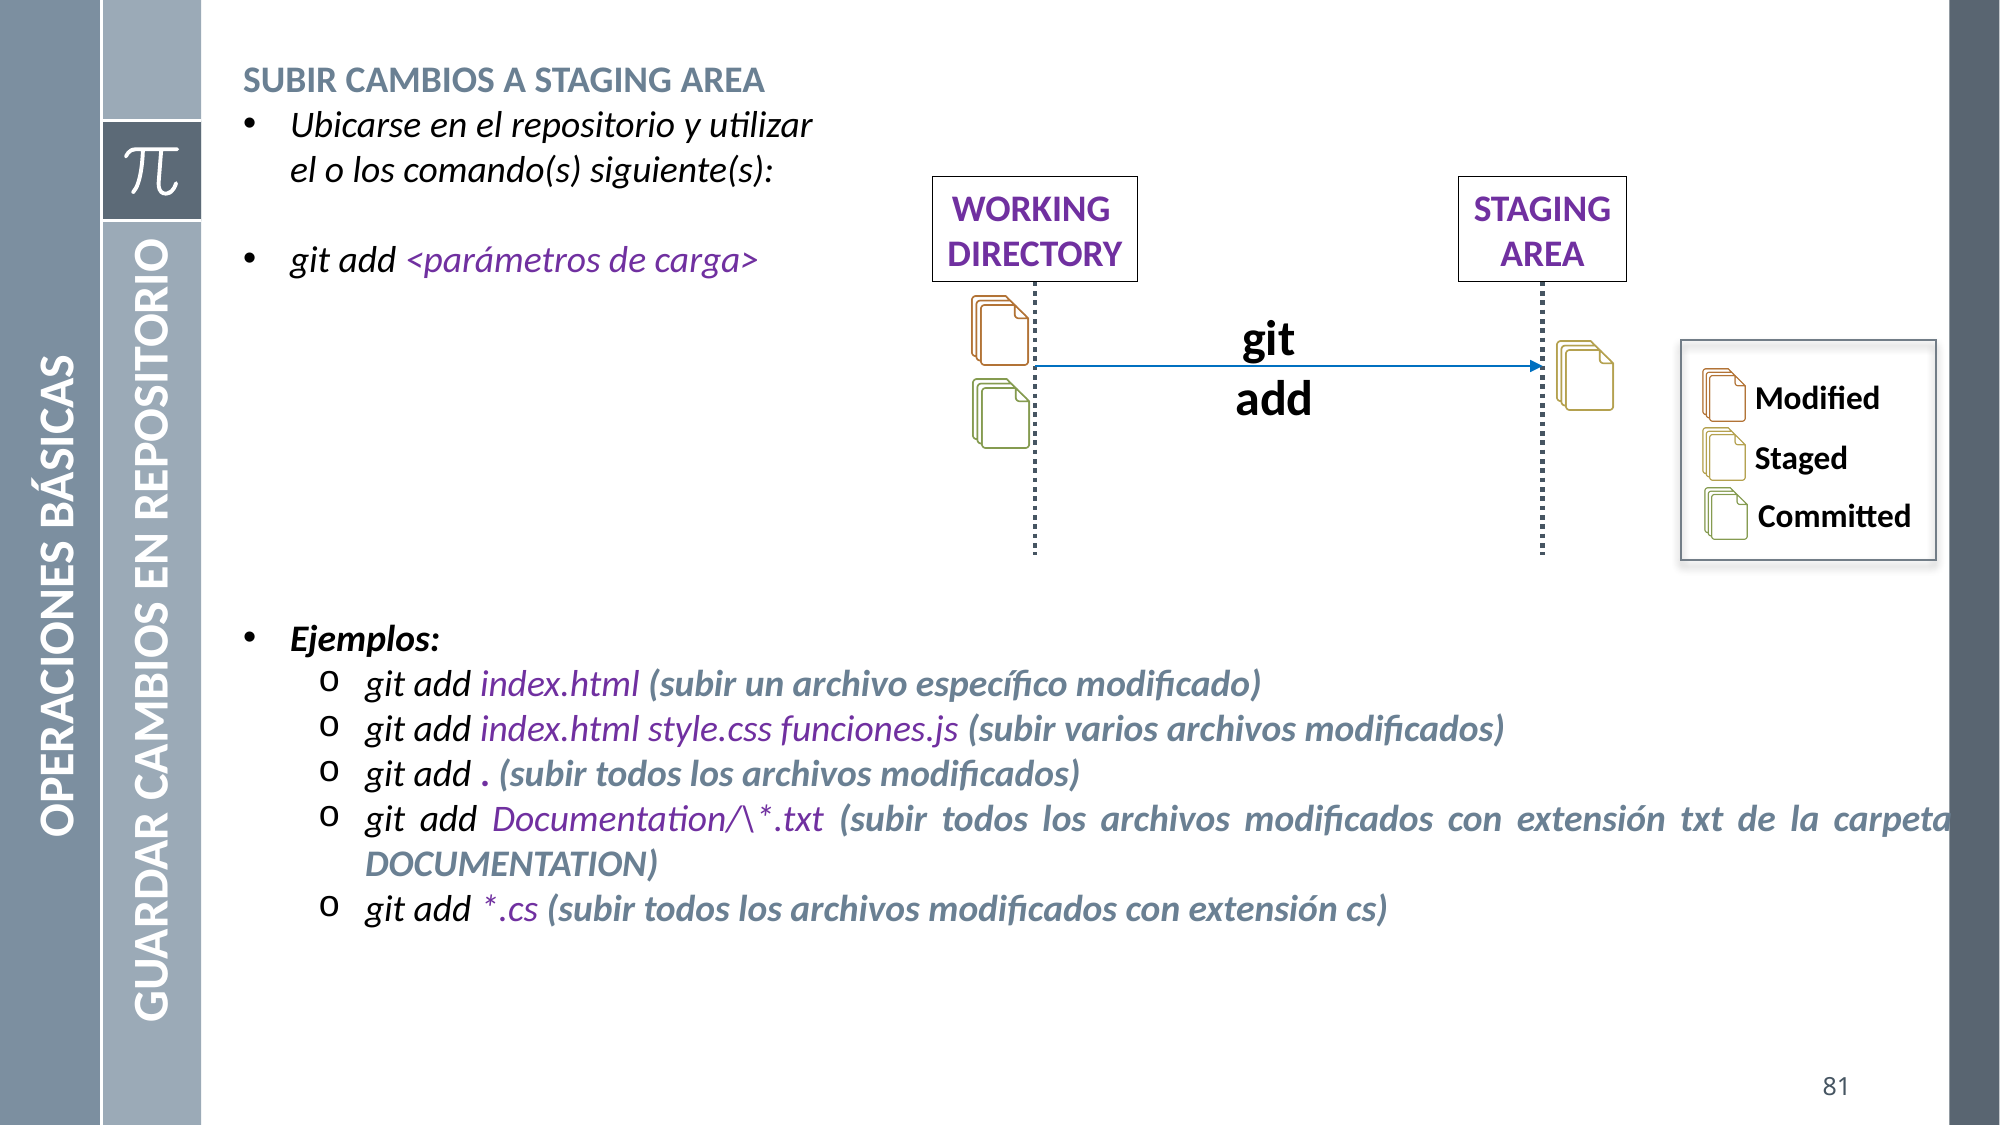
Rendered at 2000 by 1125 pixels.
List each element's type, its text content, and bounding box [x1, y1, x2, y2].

text_box [1680, 339, 1937, 561]
text_box git add [1178, 367, 1371, 433]
picture [965, 378, 1037, 449]
text_box OPERACIONES BÁSICAS [16, 339, 91, 853]
text_box Staged [1740, 429, 1933, 484]
text_box Committed [1743, 486, 1936, 542]
picture [1699, 487, 1753, 540]
slide_number 81 [1766, 1057, 1867, 1118]
text_box SUBIR CAMBIOS A STAGING AREA Ubicarse en el repositorio y utilizar el o los comando(s) siguiente(s): git add <parámetros de carga> [228, 47, 828, 288]
picture [1697, 368, 1751, 422]
text_box git add [1178, 297, 1371, 365]
text_box WORKING DIRECTORY [932, 176, 1138, 282]
text_box Modified [1740, 368, 1933, 424]
text_box STAGING AREA [1458, 176, 1627, 282]
picture [1697, 427, 1751, 481]
text_box GUARDAR CAMBIOS EN REPOSITORIO [110, 223, 185, 1037]
text_box Ejemplos: git add index.html (subir un archivo específico modificado) git add index.html style.css funciones.js (subir varios archivos modificados) git add . (subir todos los archivos modificados) git add Documentation/\*.txt (subir todos los archivos modificados con extensión txt de la carpeta DOCUMENTATION) git add *.cs (subir todos los archivos modificados con extensión cs) [228, 561, 1969, 937]
picture [964, 295, 1036, 366]
picture [1549, 340, 1621, 411]
